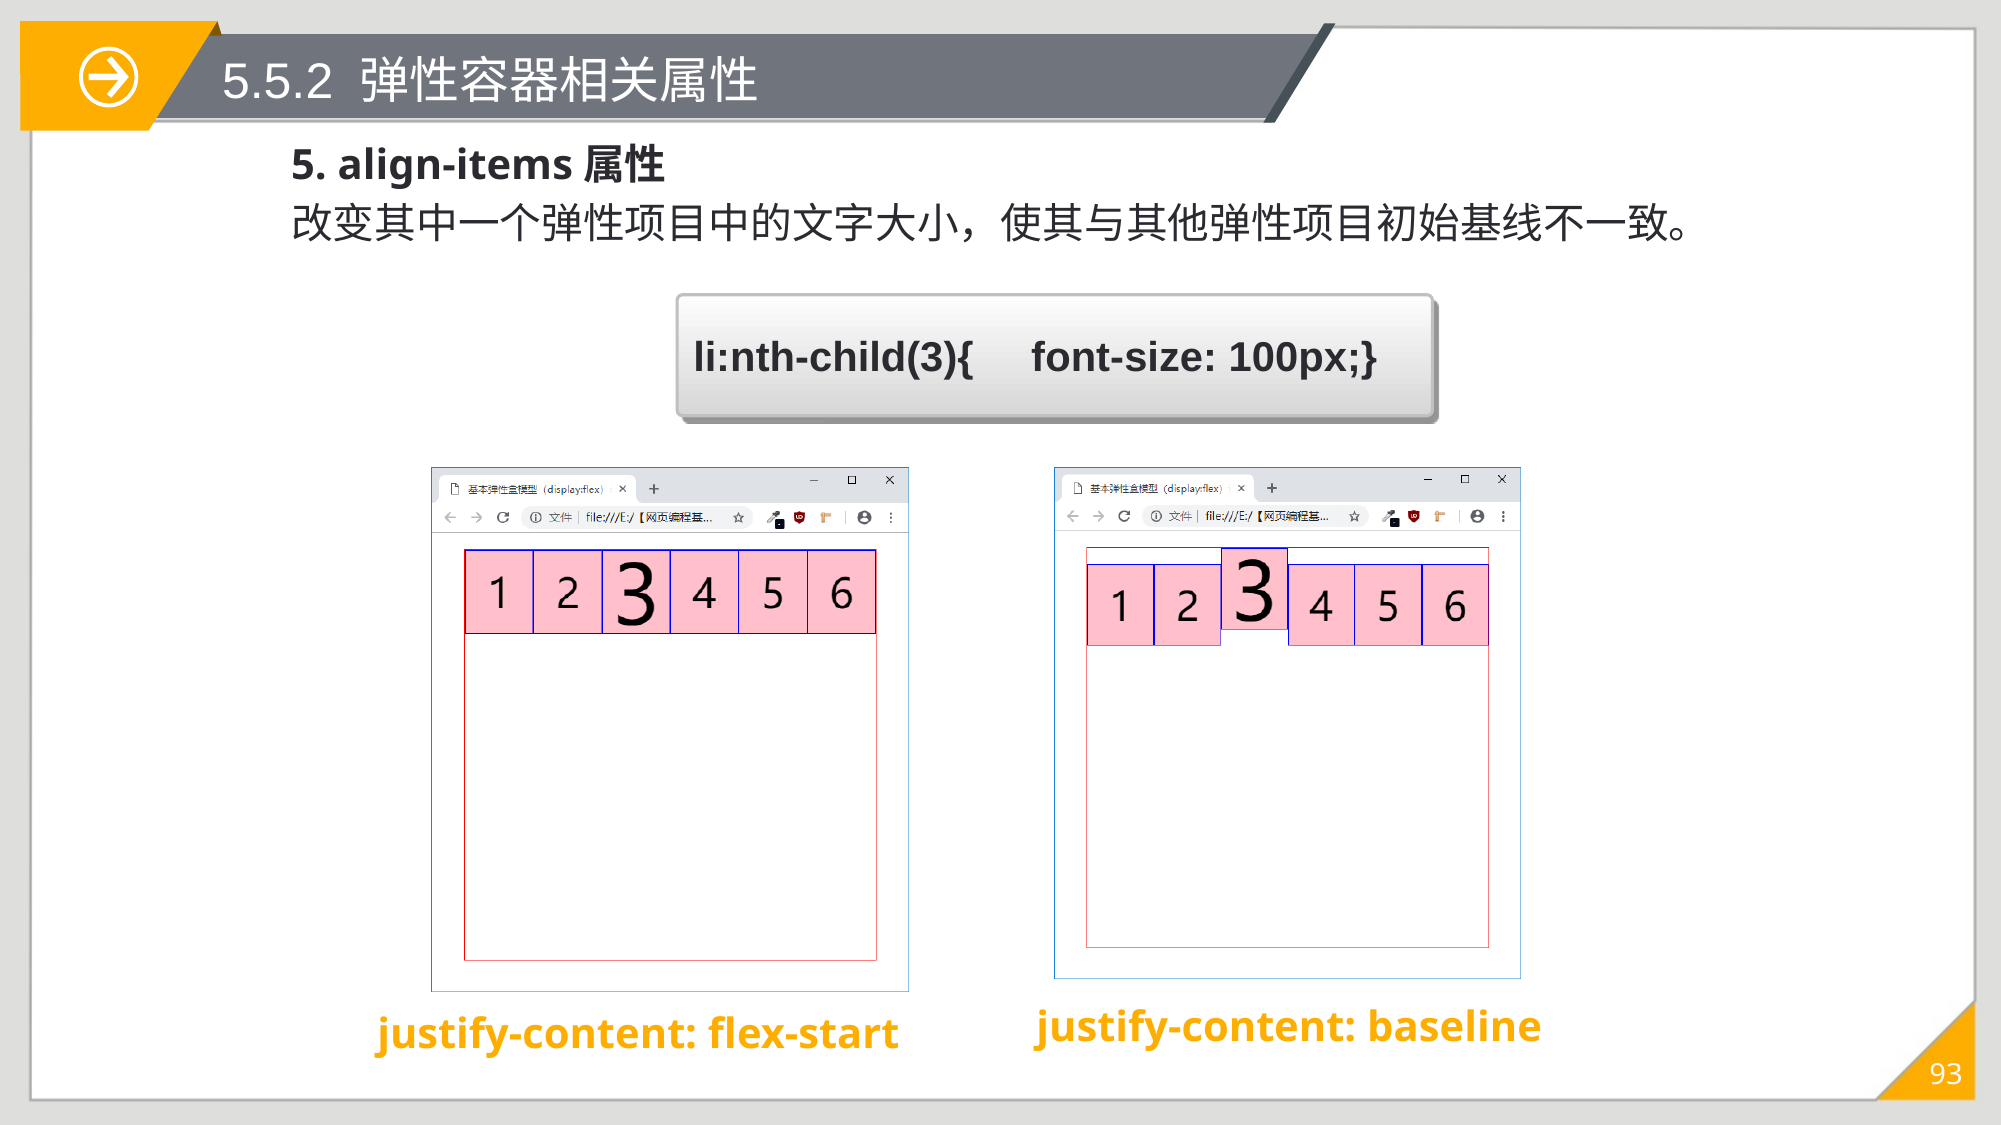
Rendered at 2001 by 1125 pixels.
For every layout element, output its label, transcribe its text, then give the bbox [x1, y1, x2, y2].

text_box justify-content: baseline [1021, 991, 1558, 1057]
title 5.5.2 弹性容器相关属性 [206, 26, 1792, 131]
text_box li:nth-child(3){ font-size: 100px;} [677, 294, 1433, 416]
list 5. align-items属性 改变其中一个弹性项目中的文字大小，使其与其他弹性项目初始基线不一致。 [275, 131, 1769, 279]
text_box justify-content: flex-start [362, 999, 967, 1065]
picture [0, 0, 2001, 1125]
